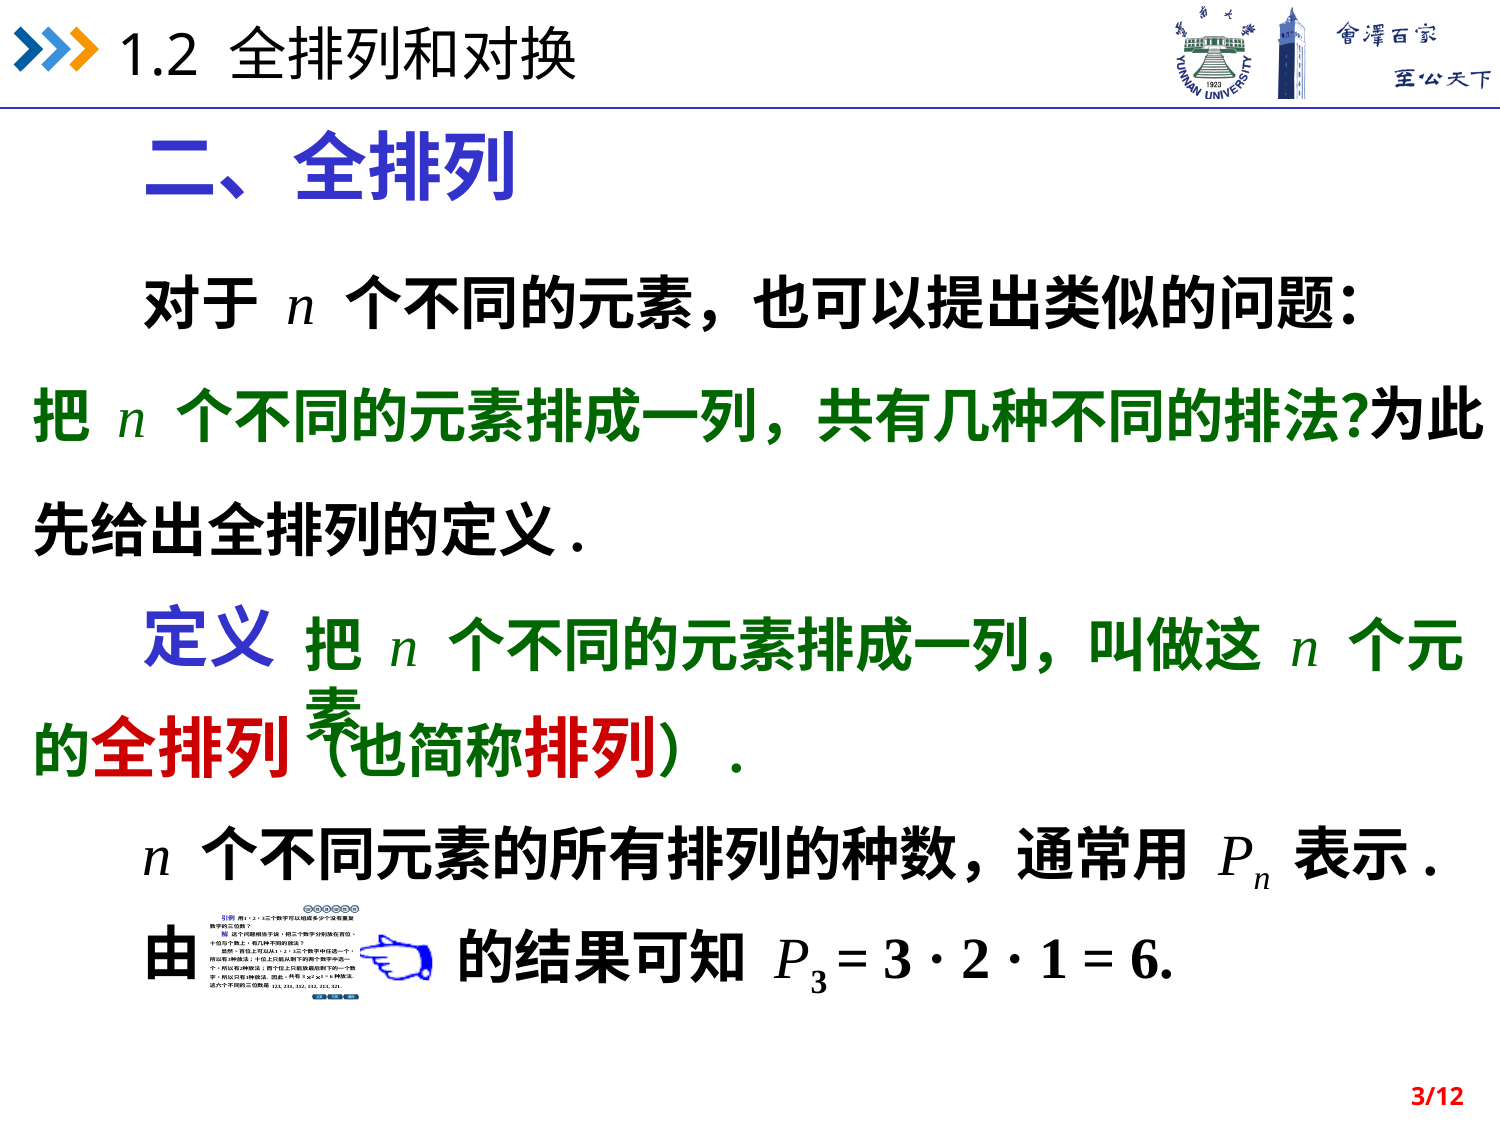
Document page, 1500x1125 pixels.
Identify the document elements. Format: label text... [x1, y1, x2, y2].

text_box 由 [128, 908, 206, 994]
text_box 把 n 个不同的元素排成一列，叫做这 n 个元素 [289, 601, 1500, 756]
text_box 二、全排列 [128, 111, 591, 217]
text_box n 个不同元素的所有排列的种数，通常用 Pn 表示. [128, 809, 1436, 904]
picture [1272, 6, 1496, 99]
text_box 先给出全排列的定义. [17, 485, 781, 571]
text_box 定义 [128, 586, 349, 682]
picture [361, 930, 436, 990]
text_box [206, 904, 361, 1000]
picture [1175, 6, 1256, 99]
text_box 为此 [1353, 369, 1500, 454]
text_box 把 n 个不同的元素排成一列，共有几种不同的排法？ [17, 371, 1500, 457]
text_box 的结果可知 P3 = 3 · 2 · 1 = 6. [441, 912, 1255, 1008]
text_box 对于 n 个不同的元素，也可以提出类似的问题： [128, 259, 1447, 345]
text_box 的全排列（也简称排列）. [17, 698, 1018, 794]
